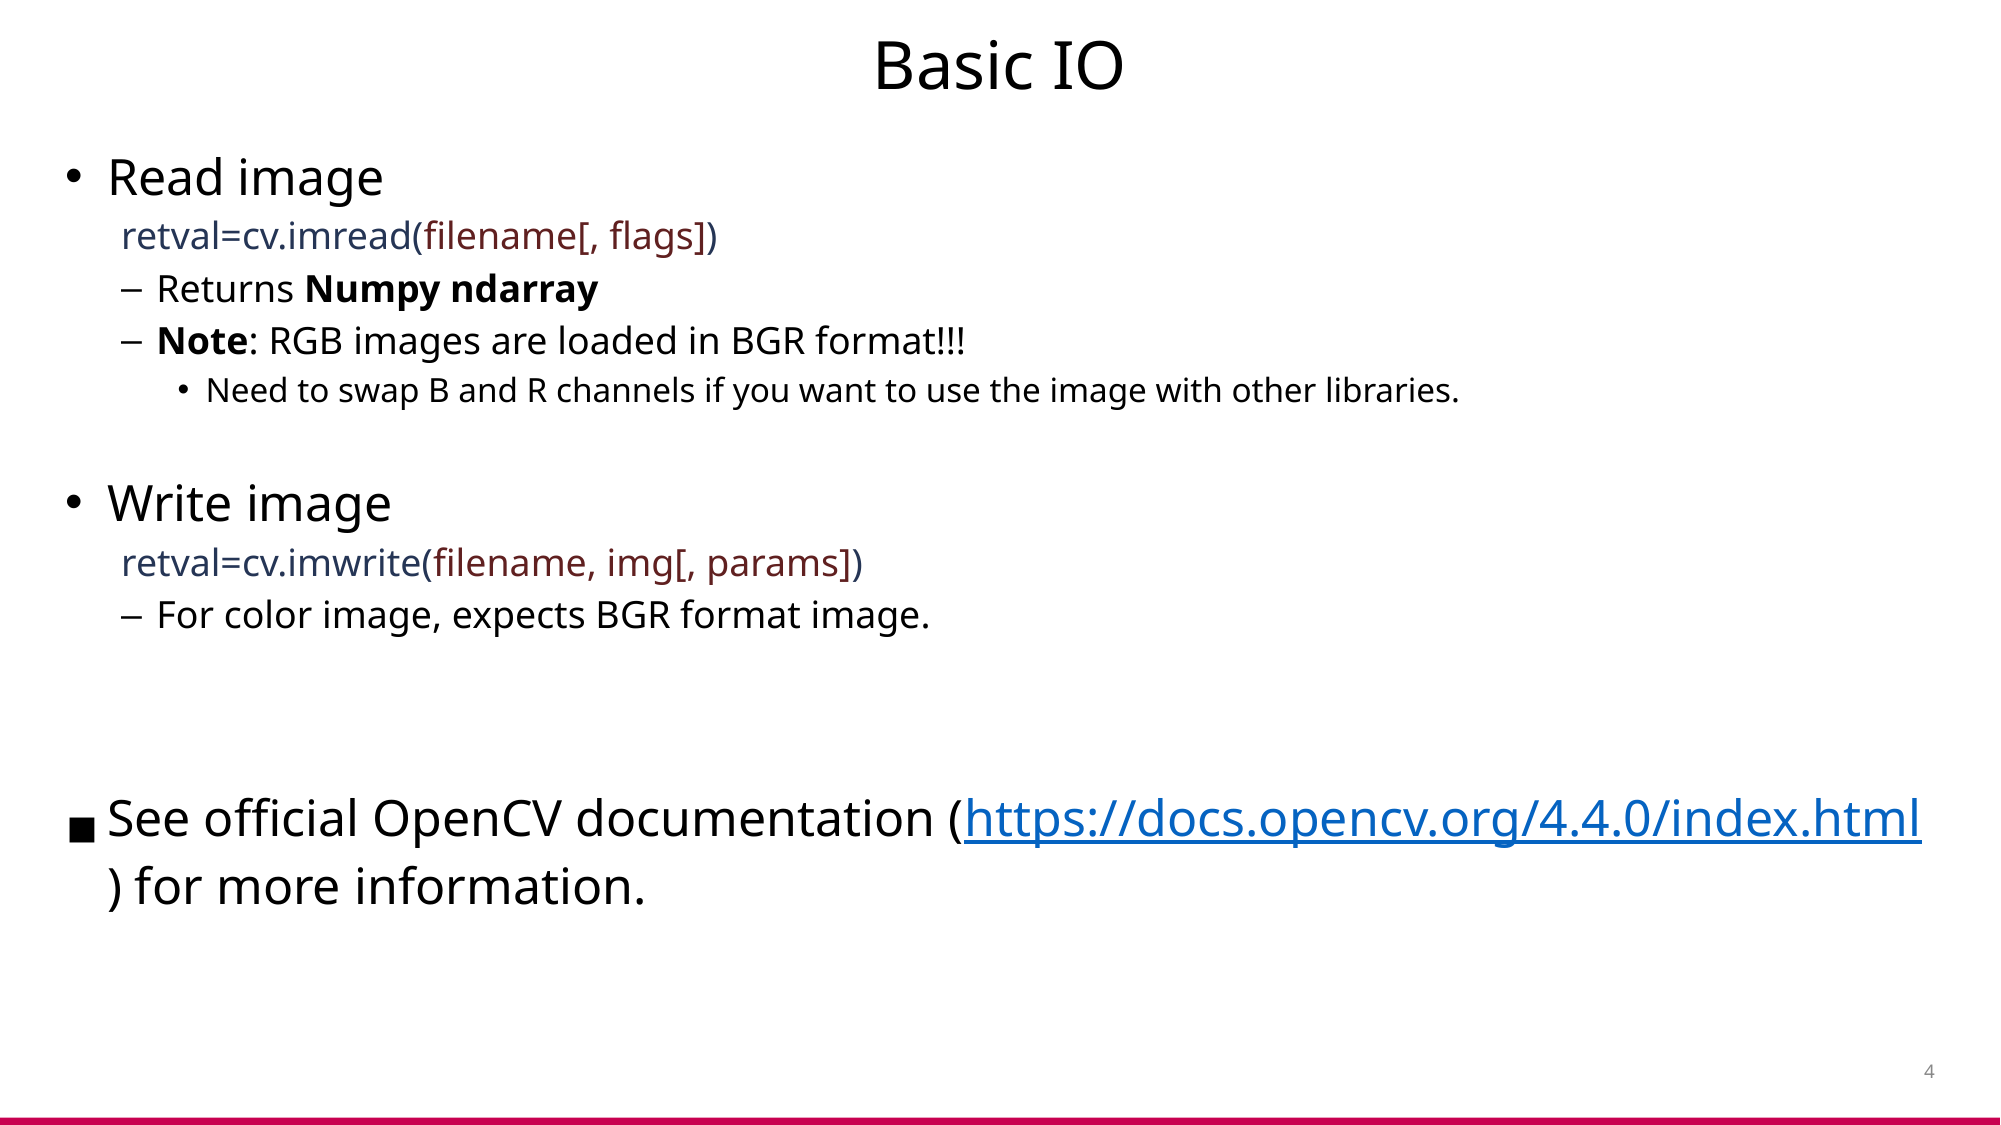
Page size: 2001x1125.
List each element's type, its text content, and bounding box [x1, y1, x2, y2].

slide_number ‹#› [1483, 1042, 1950, 1103]
title Basic IO [50, 12, 1950, 113]
list Read image retval=cv.imread(filename[, flags]) Returns Numpy ndarray Note: RGB images are loaded in BGR format!!! Need to swap B and R channels if you want to use the image with other libraries. Write image retval=cv.imwrite(filename, img[, params]) For color image, expects BGR format image. See official OpenCV documentation (https://docs.opencv.org/4.4.0/index.html) for more information. [50, 137, 1950, 1025]
